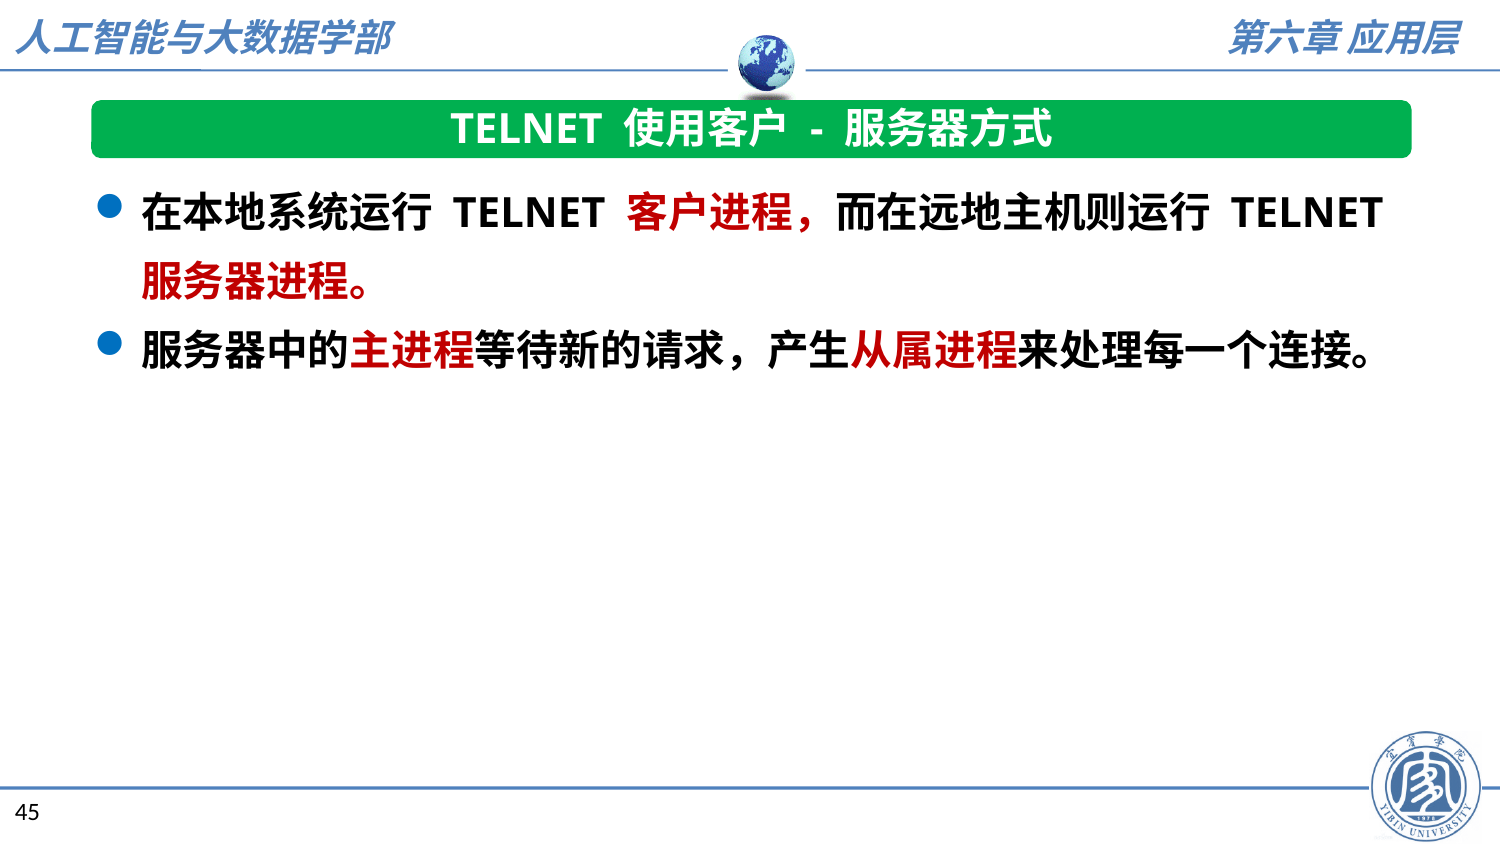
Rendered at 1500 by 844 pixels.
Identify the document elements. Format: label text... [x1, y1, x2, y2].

text_box TELNET 使用客户 - 服务器方式 [435, 94, 1068, 160]
text_box [1068, 100, 1412, 159]
text_box 在本地系统运行 TELNET 客户进程，而在远地主机则运行 TELNET 服务器进程。 服务器中的主进程等待新的请求，产生从属进程来处理每一个连接。 [79, 160, 1424, 382]
slide_number 45 [0, 787, 350, 833]
picture [736, 33, 796, 94]
text_box [91, 100, 435, 159]
